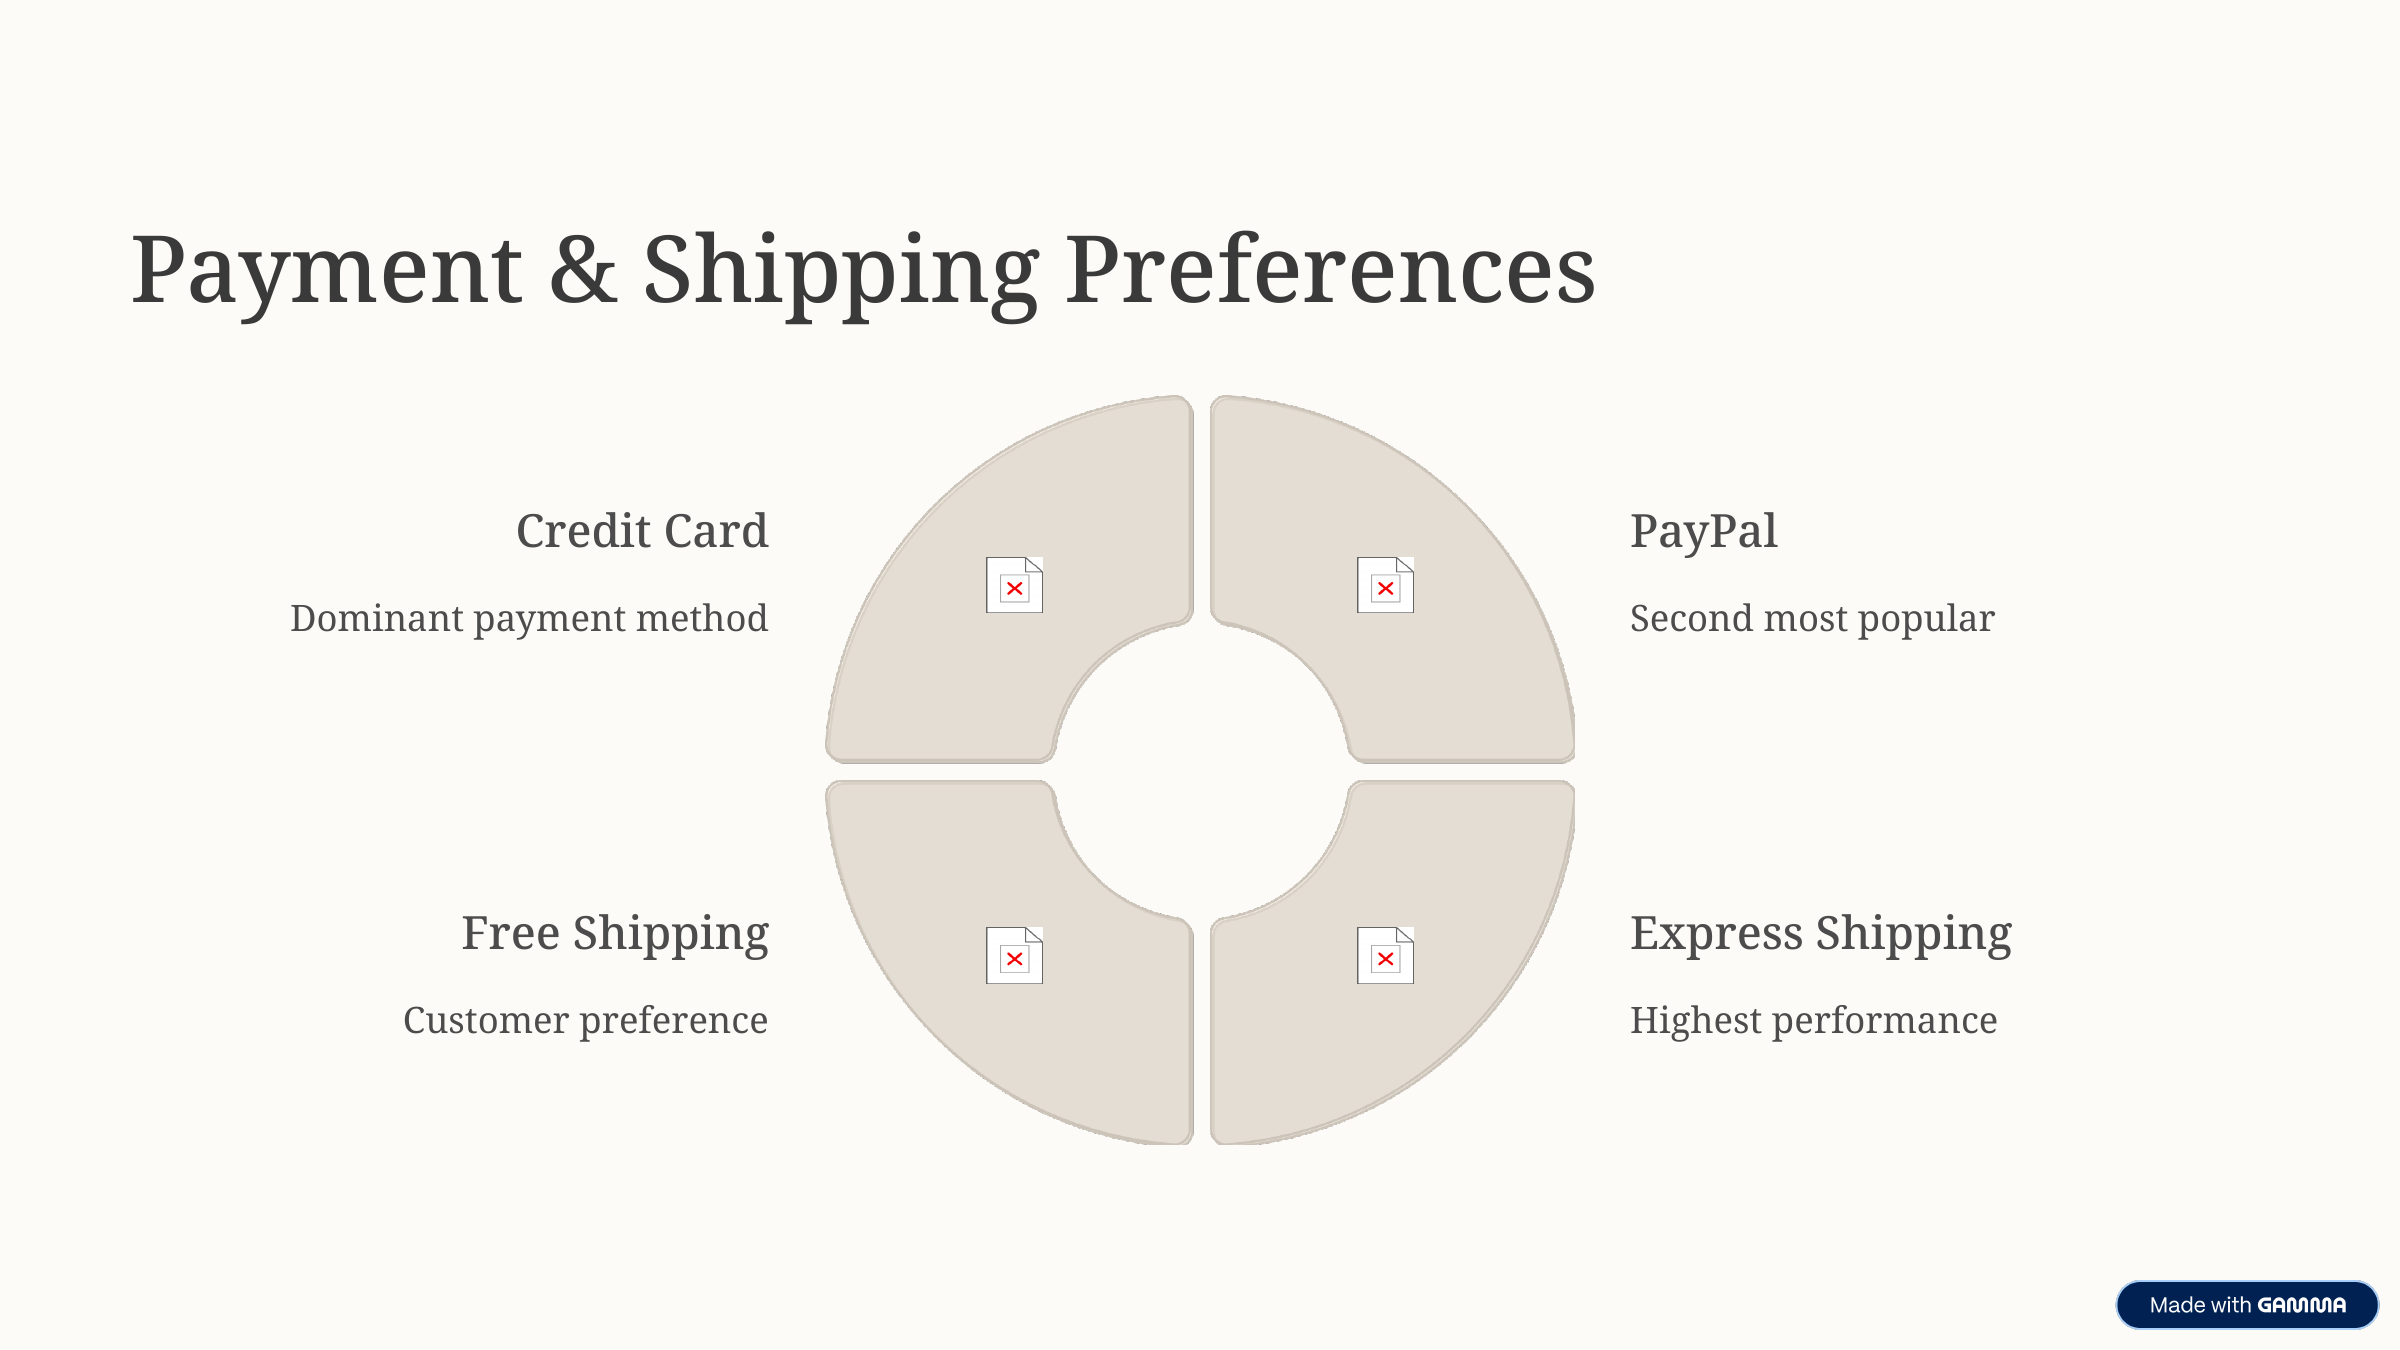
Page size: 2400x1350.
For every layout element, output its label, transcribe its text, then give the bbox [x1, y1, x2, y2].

picture [825, 395, 1575, 1145]
text_box Express Shipping [1630, 901, 2096, 960]
text_box Customer preference [130, 981, 770, 1042]
picture [2106, 1271, 2389, 1339]
text_box Payment & Shipping Preferences [130, 205, 1604, 322]
text_box Highest performance [1630, 981, 2270, 1042]
text_box Free Shipping [304, 901, 770, 960]
text_box Dominant payment method [130, 579, 770, 640]
text_box Credit Card [304, 499, 770, 558]
text_box PayPal [1630, 499, 2096, 558]
text_box Second most popular [1630, 579, 2270, 640]
